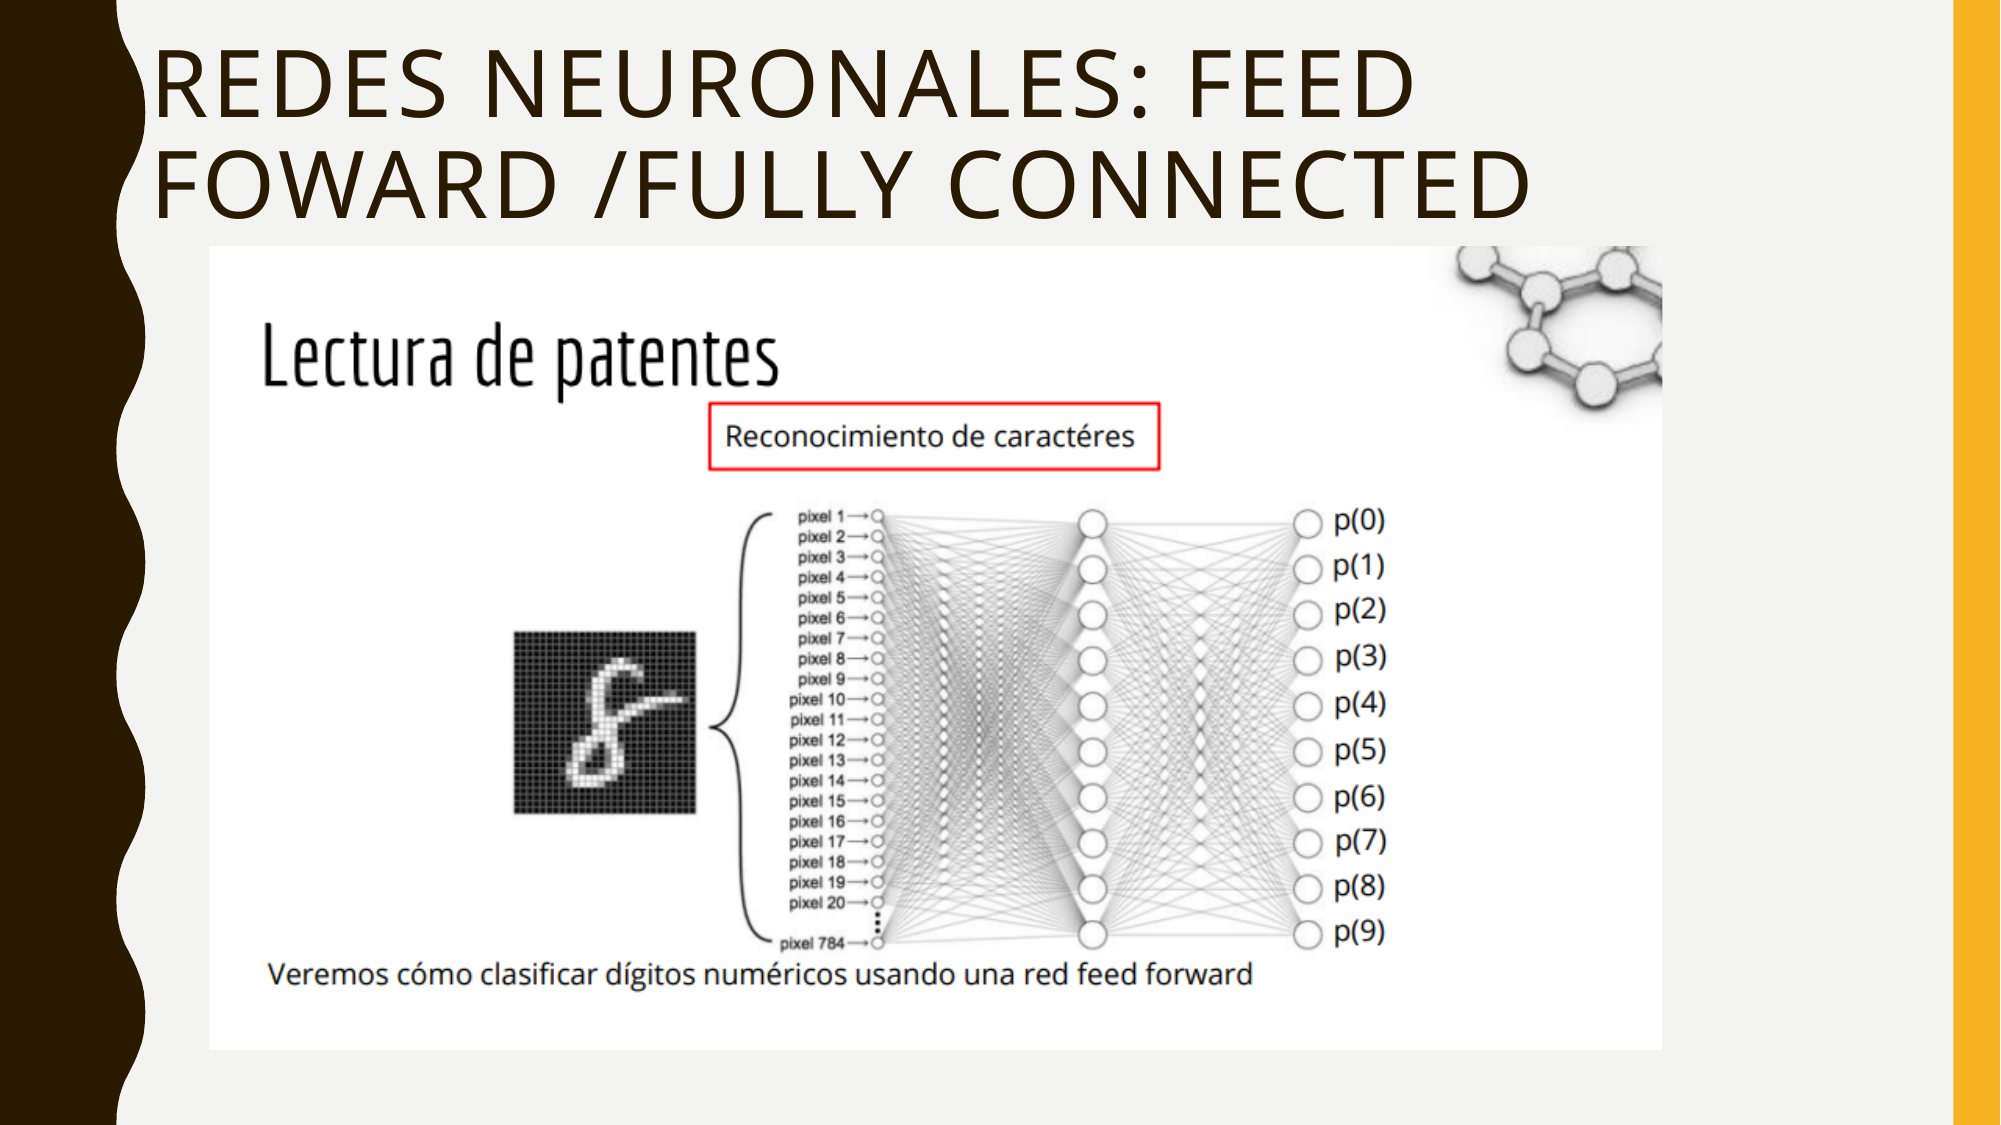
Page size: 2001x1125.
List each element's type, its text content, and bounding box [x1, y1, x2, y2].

title Redes neuronales: feed foward /fully connected [135, 29, 1926, 247]
picture [209, 246, 1663, 1050]
